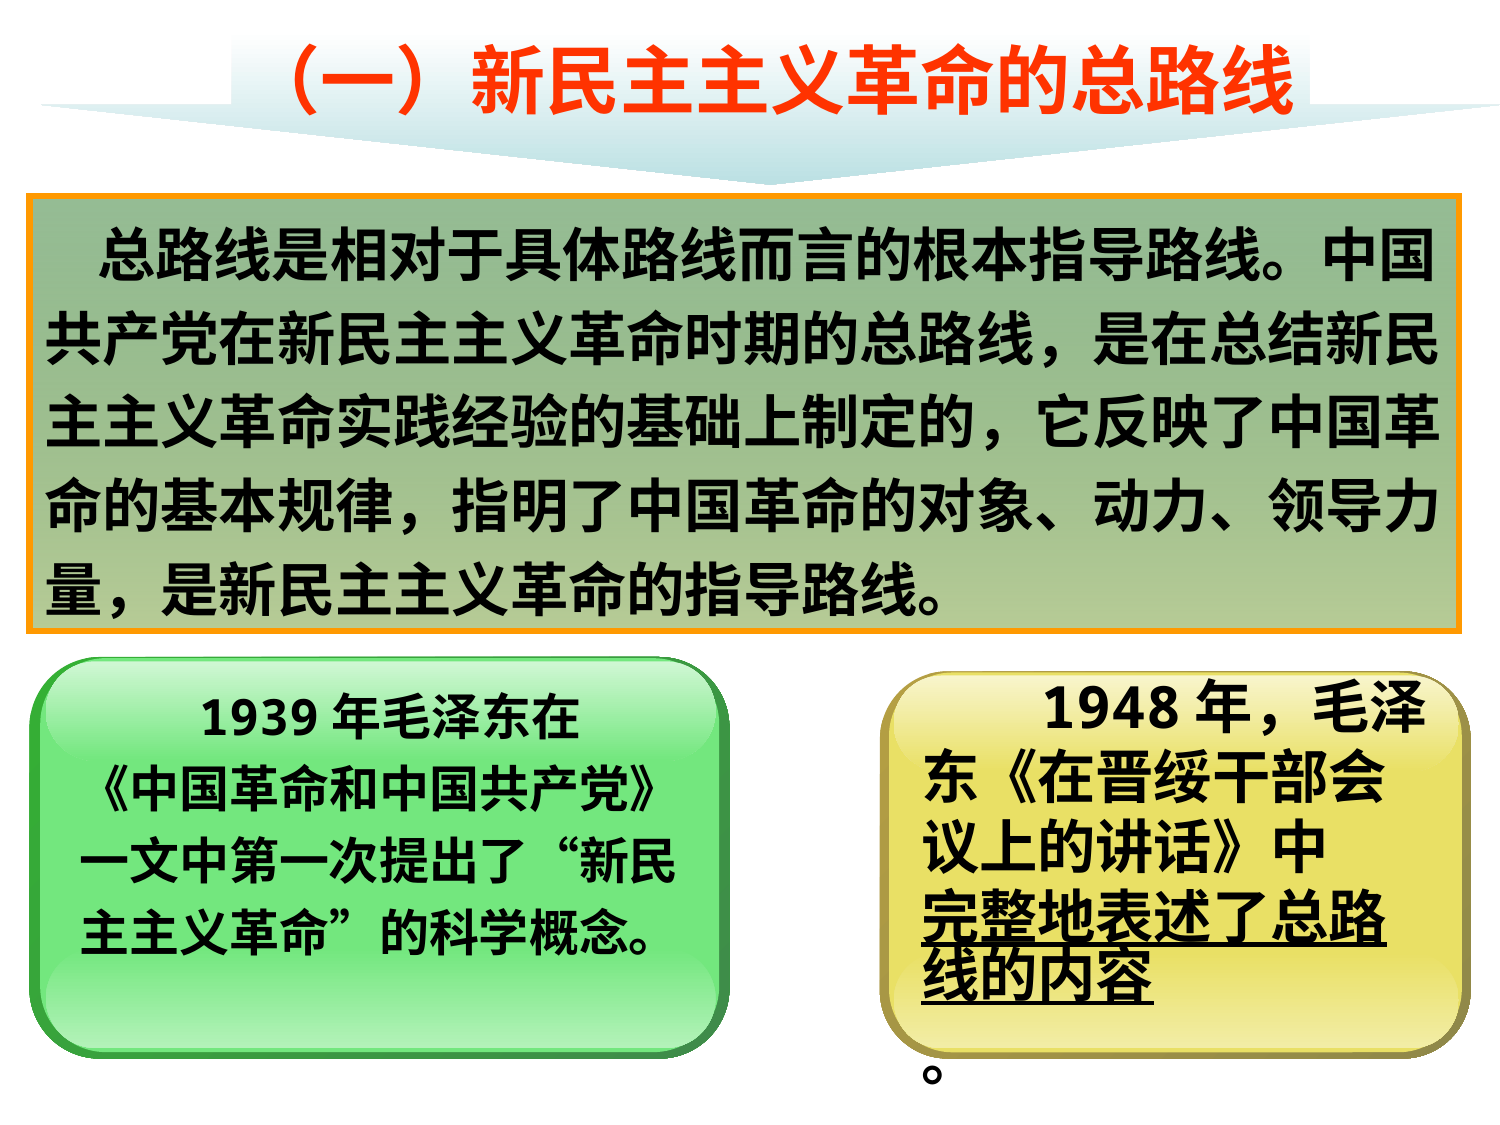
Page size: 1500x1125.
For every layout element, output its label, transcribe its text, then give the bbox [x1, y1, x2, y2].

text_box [29, 656, 730, 1059]
text_box 总路线是相对于具体路线而言的根本指导路线。中国共产党在新民主主义革命时期的总路线，是在总结新民主主义革命实践经验的基础上制定的，它反映了中国革命的基本规律，指明了中国革命的对象、动力、领导力量，是新民主主义革命的指导路线。 [29, 196, 1459, 631]
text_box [879, 662, 1471, 1059]
text_box （一）新民主主义革命的总路线 [41, 30, 1500, 185]
